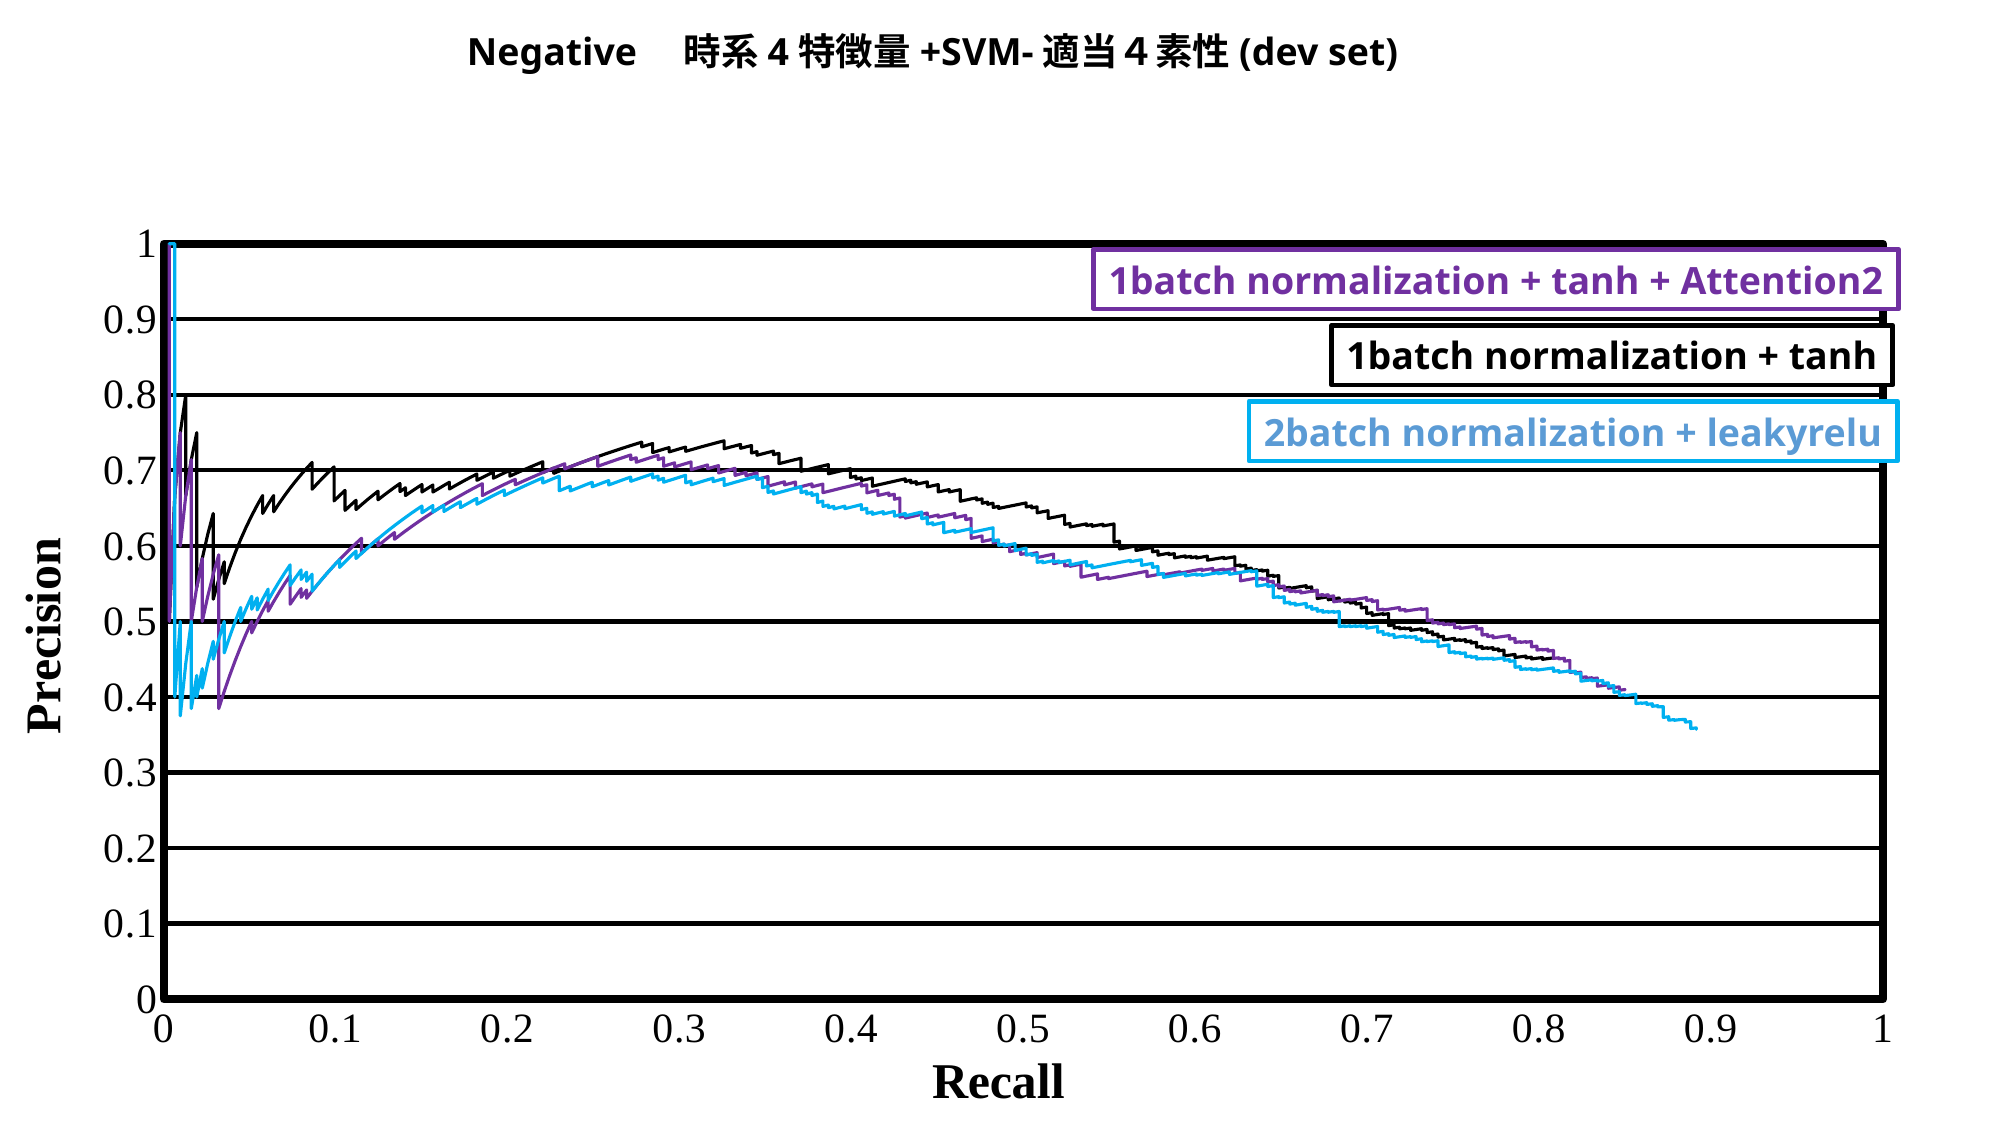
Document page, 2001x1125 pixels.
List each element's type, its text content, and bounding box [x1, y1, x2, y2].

text_box Negative 時系4特徴量+SVM-適当４素性(dev set) [452, 20, 1413, 81]
chart [0, 211, 1936, 1125]
